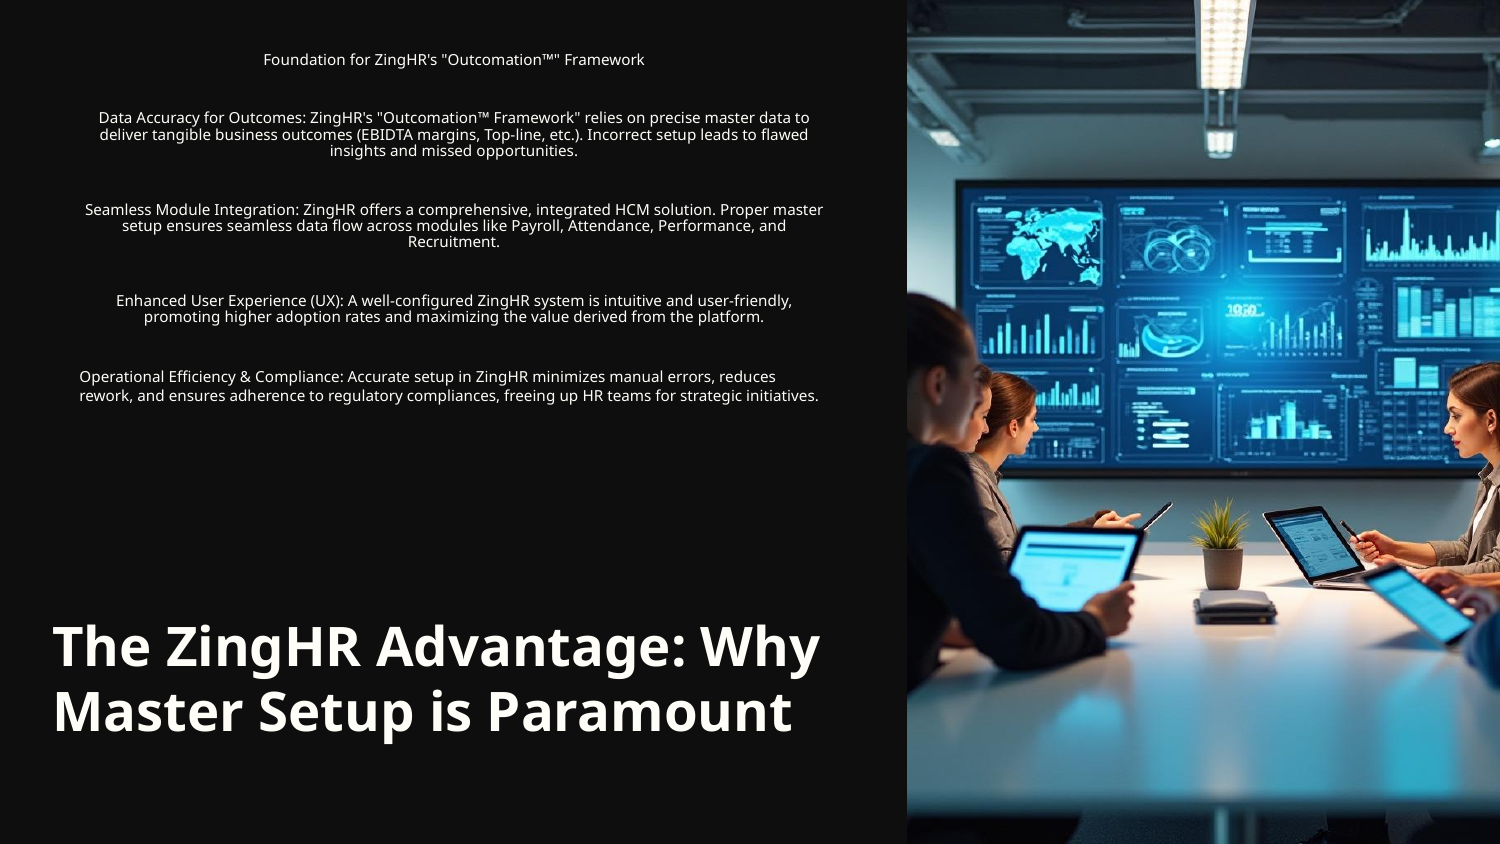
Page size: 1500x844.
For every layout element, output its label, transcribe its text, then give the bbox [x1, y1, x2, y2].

title The ZingHR Advantage: Why Master Setup is Paramount [37, 596, 844, 807]
subtitle Foundation for ZingHR's "Outcomation™" Framework Data Accuracy for Outcomes: ZingHR's "Outcomation™ Framework" relies on precise master data to deliver tangible business outcomes (EBIDTA margins, Top-line, etc.). Incorrect setup leads to flawed insights and missed opportunities. Seamless Module Integration: ZingHR offers a comprehensive, integrated HCM solution. Proper master setup ensures seamless data flow across modules like Payroll, Attendance, Performance, and Recruitment. Enhanced User Experience (UX): A well-configured ZingHR system is intuitive and user-friendly, promoting higher adoption rates and maximizing the value derived from the platform. Operational Efficiency & Compliance: Accurate setup in ZingHR minimizes manual errors, reduces rework, and ensures adherence to regulatory compliances, freeing up HR teams for strategic initiatives. [37, 37, 844, 435]
picture [906, 0, 1500, 844]
picture [1490, 288, 1500, 292]
